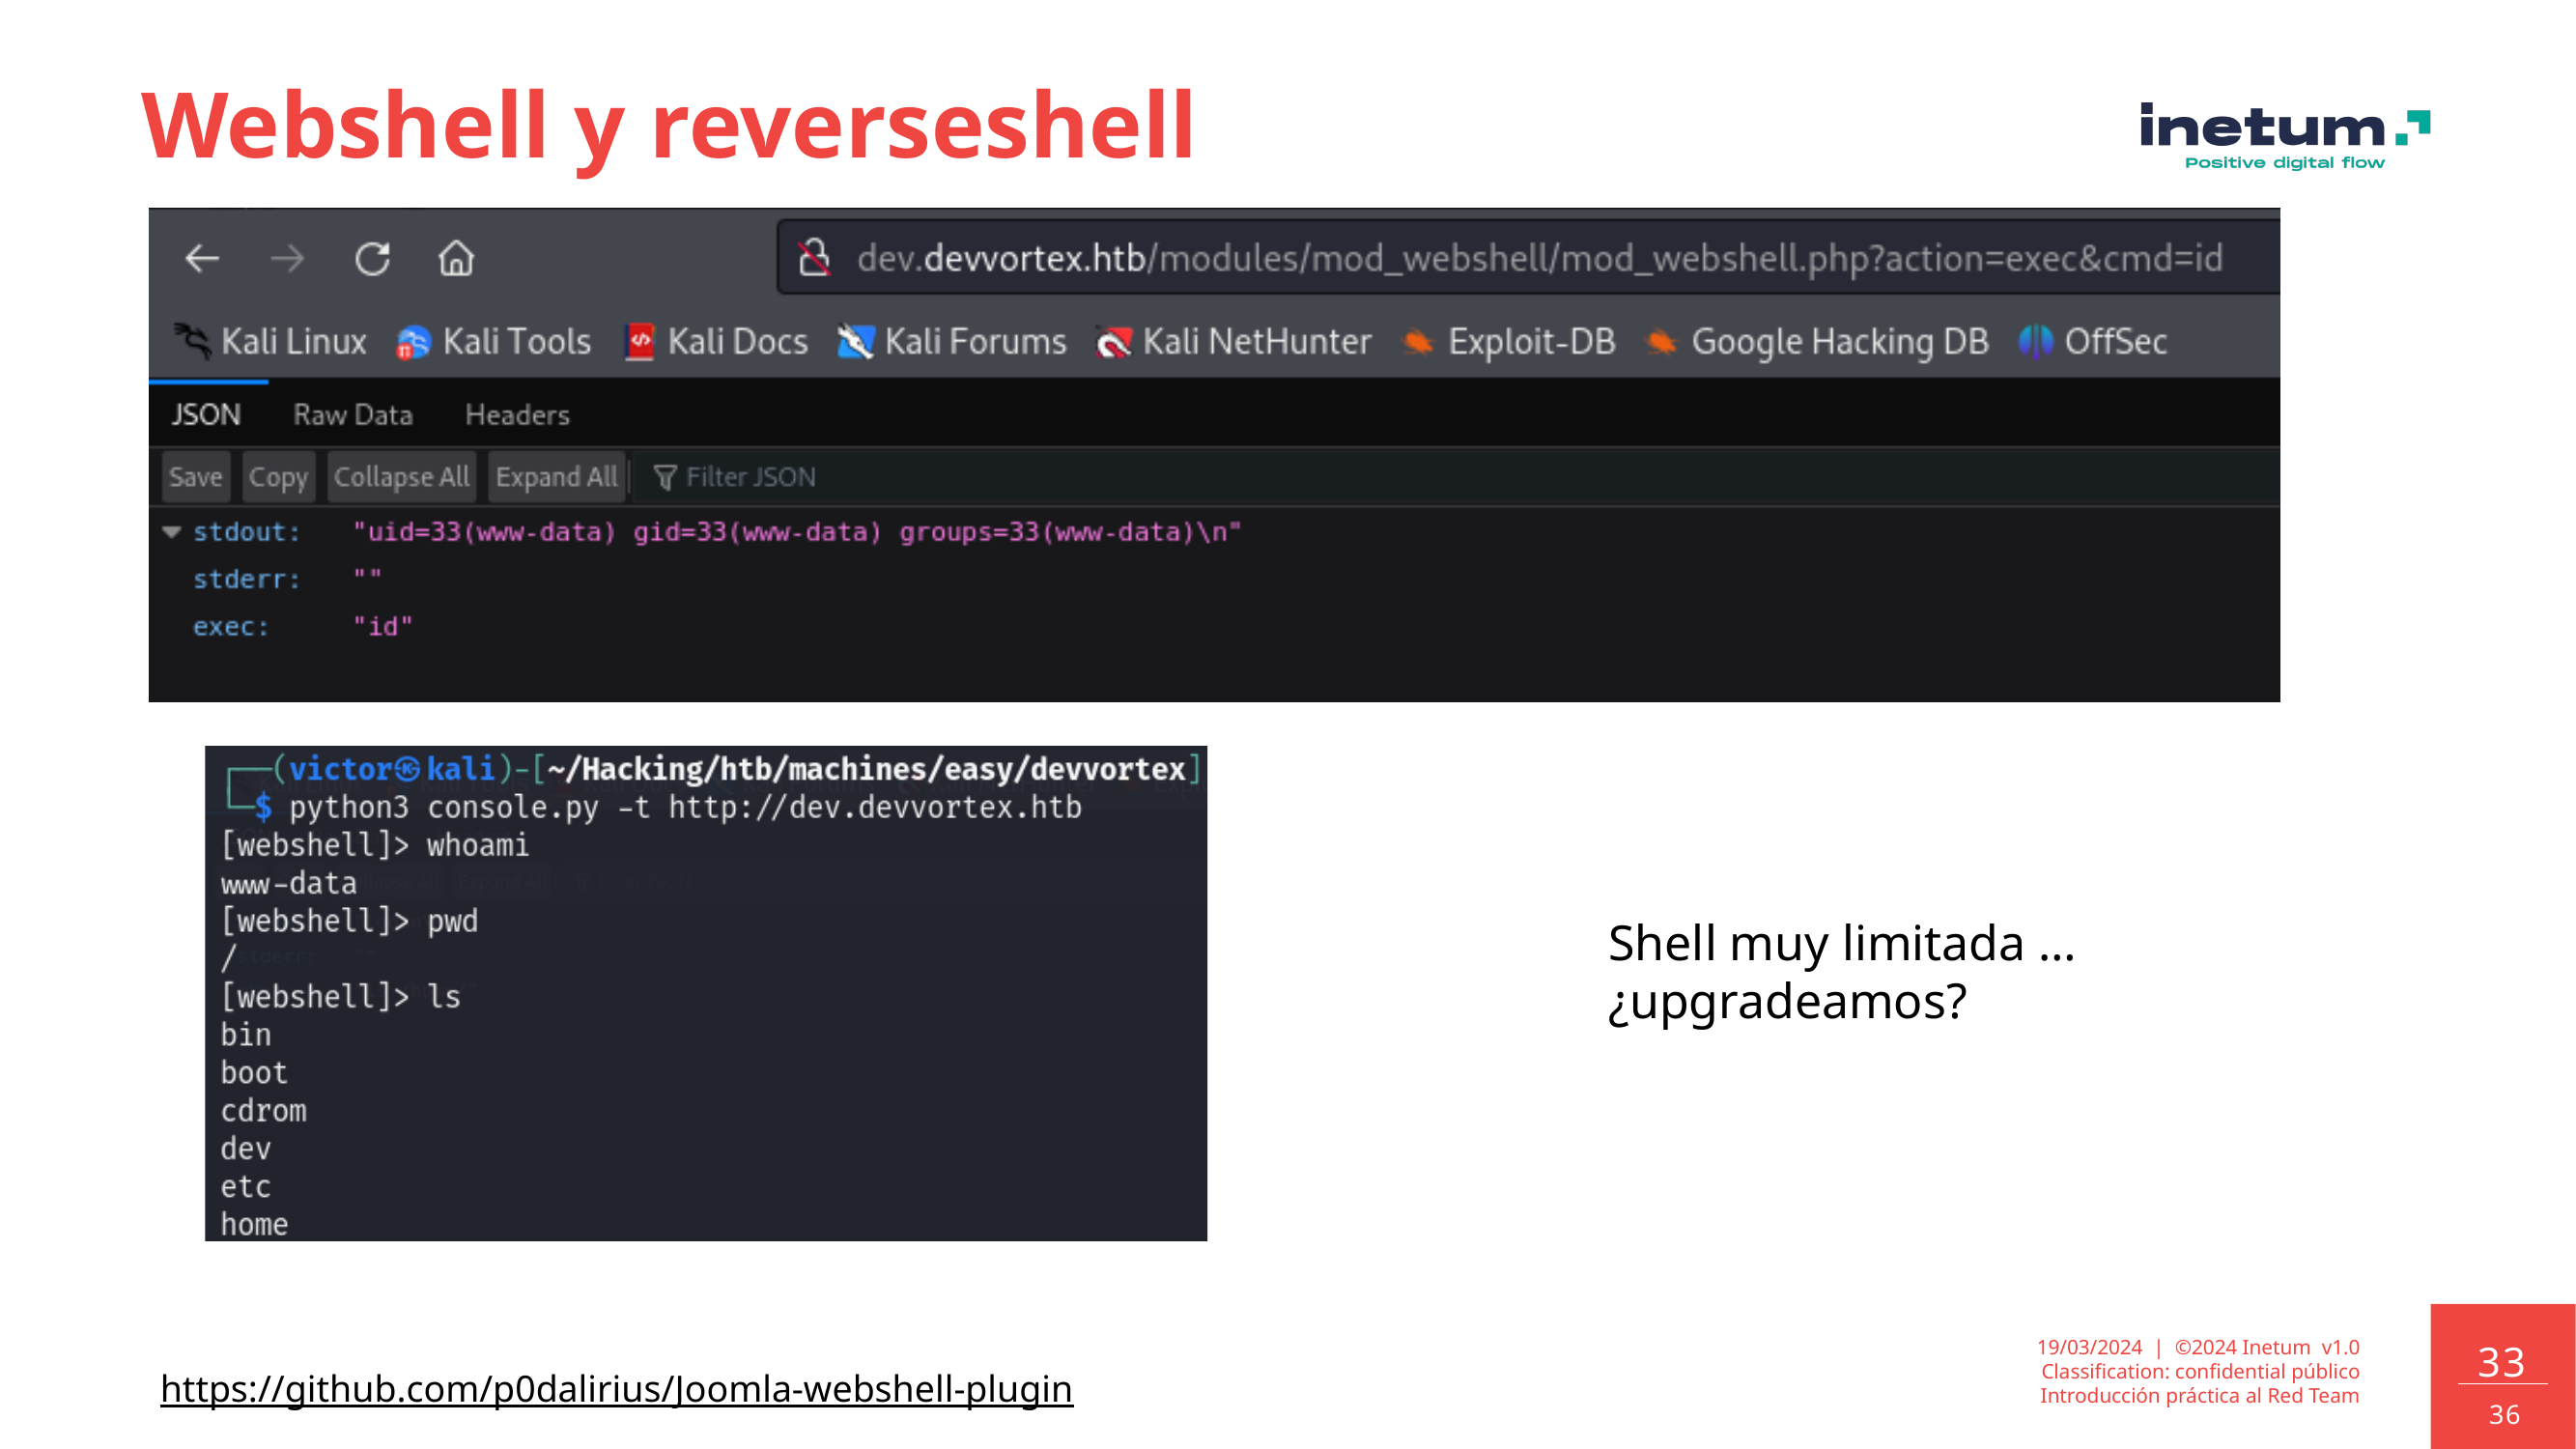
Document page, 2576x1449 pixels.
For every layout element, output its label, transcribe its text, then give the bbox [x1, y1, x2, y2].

picture [2140, 102, 2431, 171]
text_box Shell muy limitada … ¿upgradeamos? [1594, 905, 2409, 1036]
title Webshell y reverseshell [138, 65, 2106, 177]
text_box https://github.com/p0dalirius/Joomla-webshell-plugin [146, 1358, 1392, 1423]
picture [205, 746, 1208, 1241]
picture [149, 208, 2281, 703]
